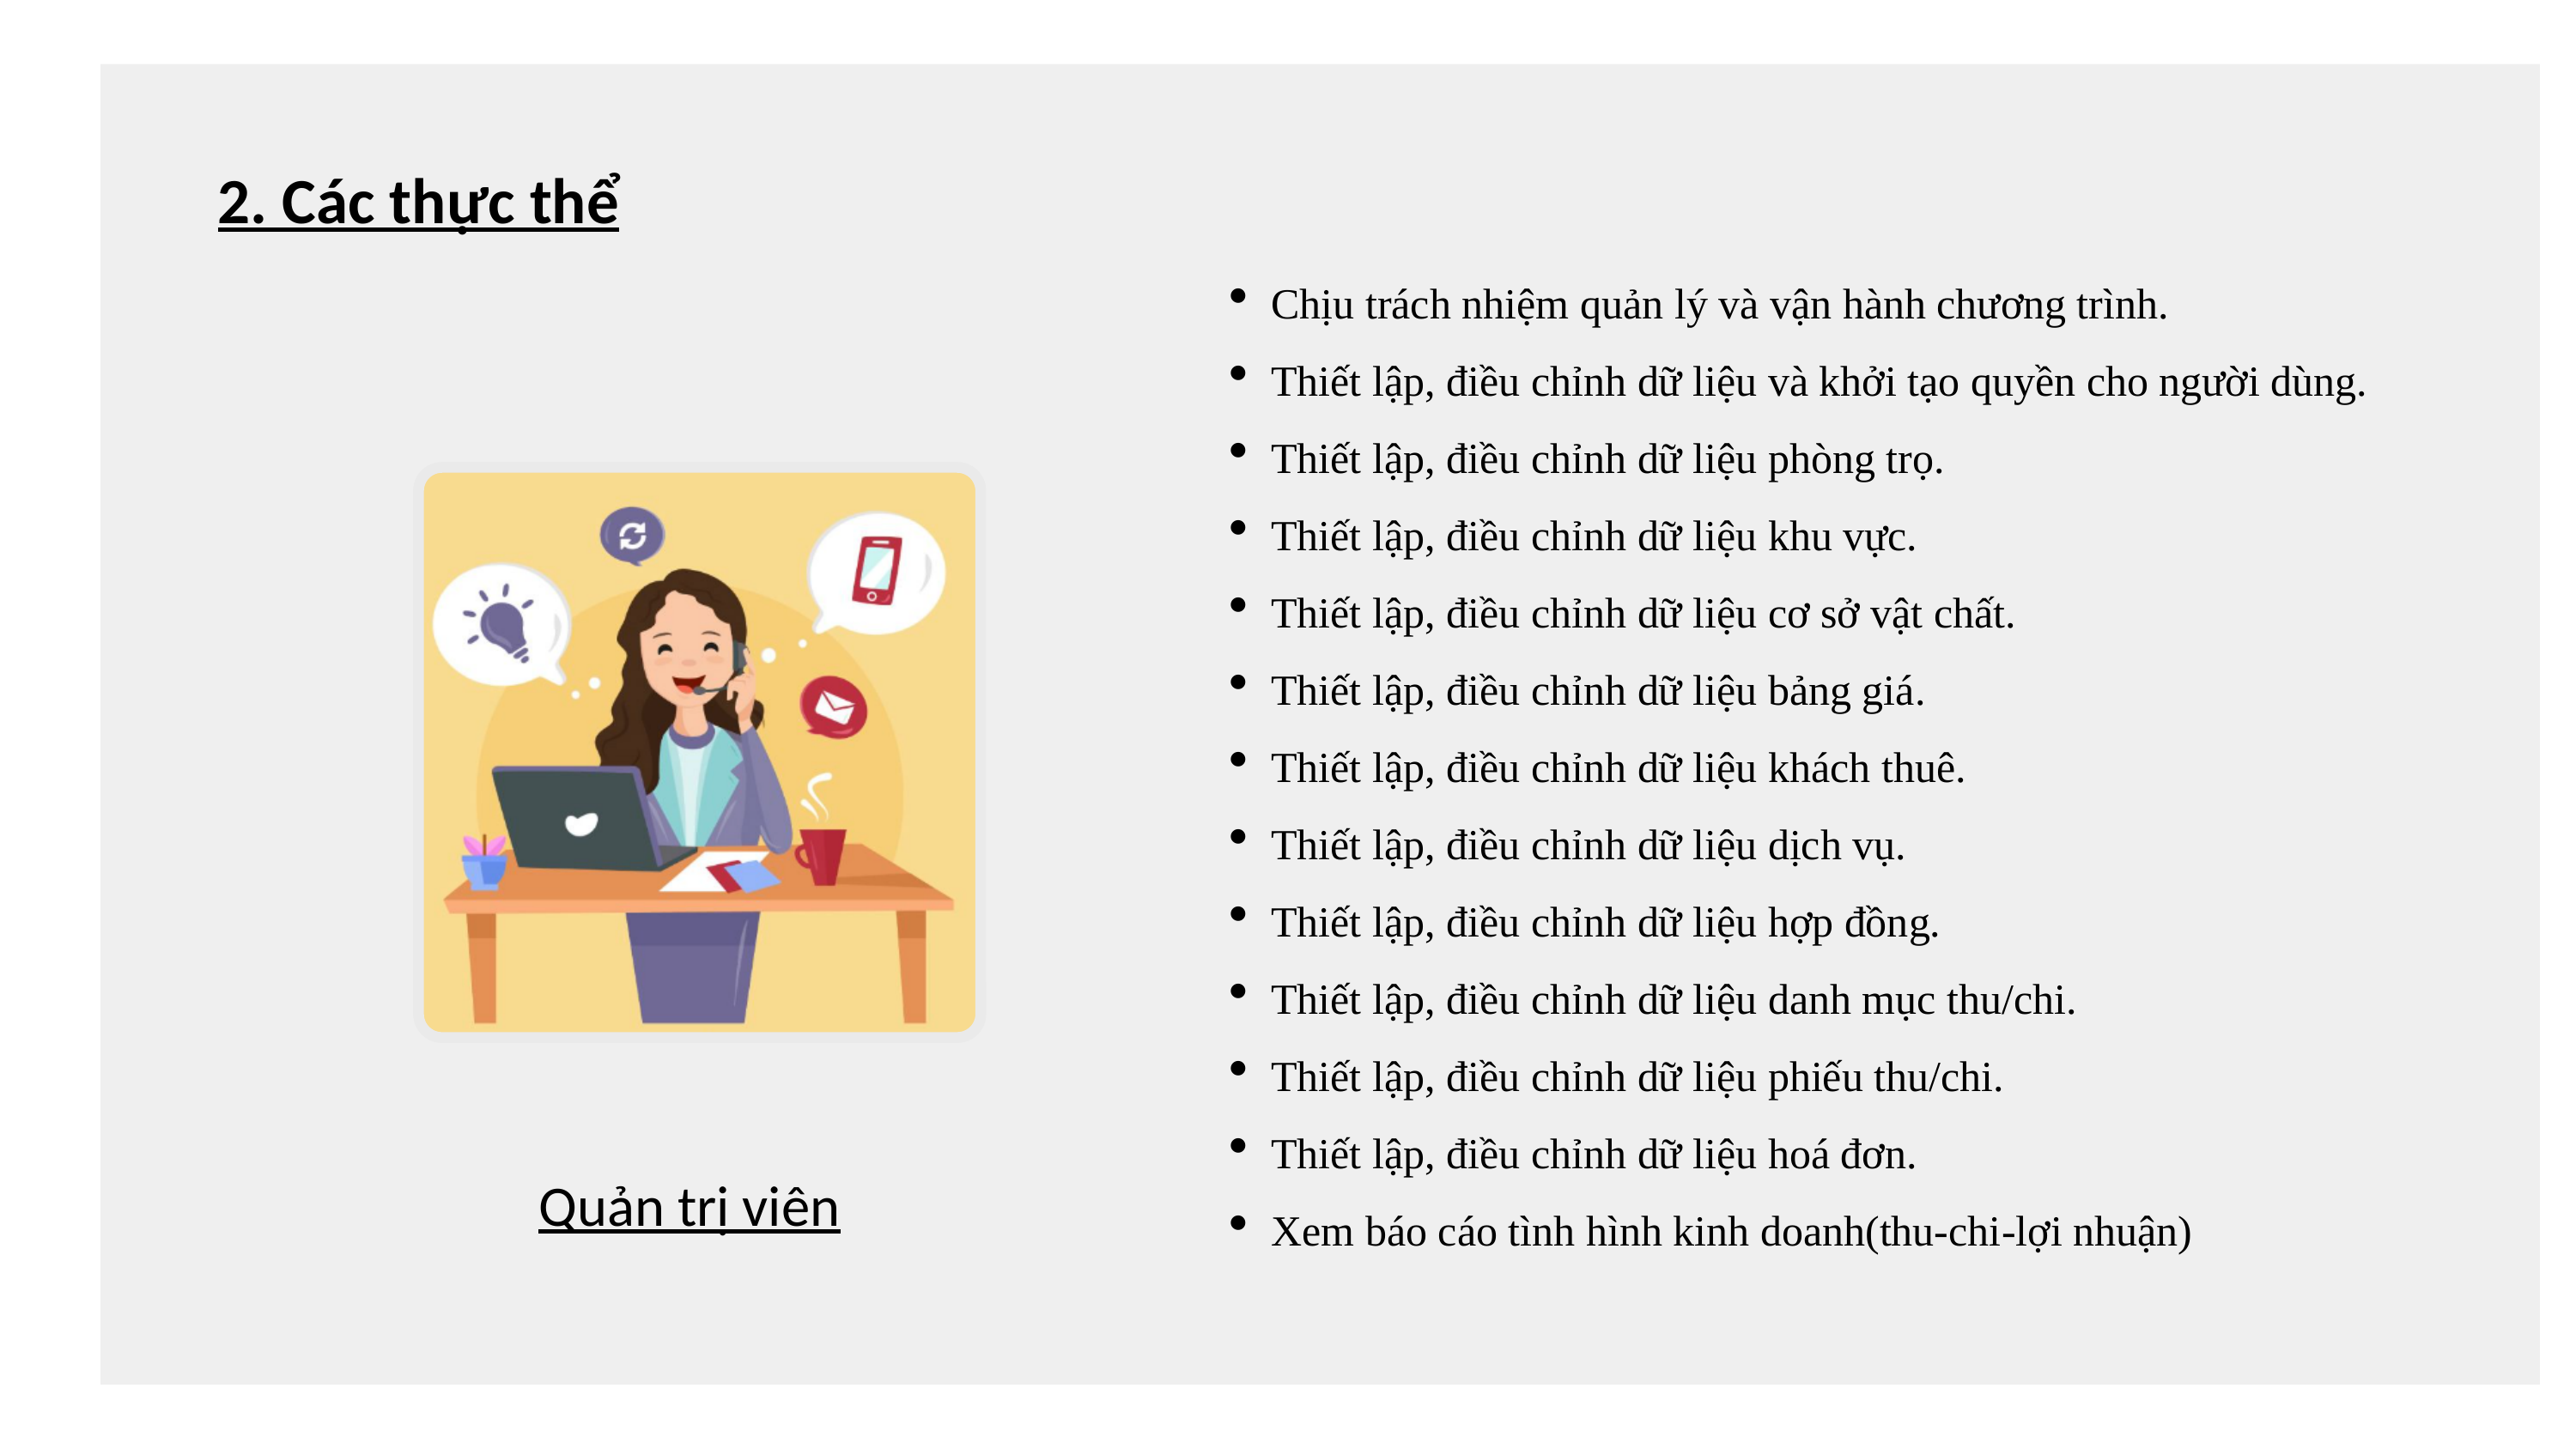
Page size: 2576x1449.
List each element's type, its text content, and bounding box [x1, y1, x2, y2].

text_box [100, 64, 2540, 1385]
picture [418, 467, 981, 1038]
text_box 2. Các thực thể [58, 130, 779, 243]
text_box Chịu trách nhiệm quản lý và vận hành chương trình. Thiết lập, điều chỉnh dữ liệu và khởi tạo quyền cho người dùng. Thiết lập, điều chỉnh dữ liệu phòng trọ. Thiết lập, điều chỉnh dữ liệu khu vực. Thiết lập, điều chỉnh dữ liệu cơ sở vật chất. Thiết lập, điều chỉnh dữ liệu bảng giá. Thiết lập, điều chỉnh dữ liệu khách thuê. Thiết lập, điều chỉnh dữ liệu dịch vụ. Thiết lập, điều chỉnh dữ liệu hợp đồng. Thiết lập, điều chỉnh dữ liệu danh mục thu/chi. Thiết lập, điều chỉnh dữ liệu phiếu thu/chi. Thiết lập, điều chỉnh dữ liệu hoá đơn. Xem báo cáo tình hình kinh doanh(thu-chi-lợi nhuận) [1153, 243, 2442, 1261]
text_box Quản trị viên [526, 1131, 956, 1244]
